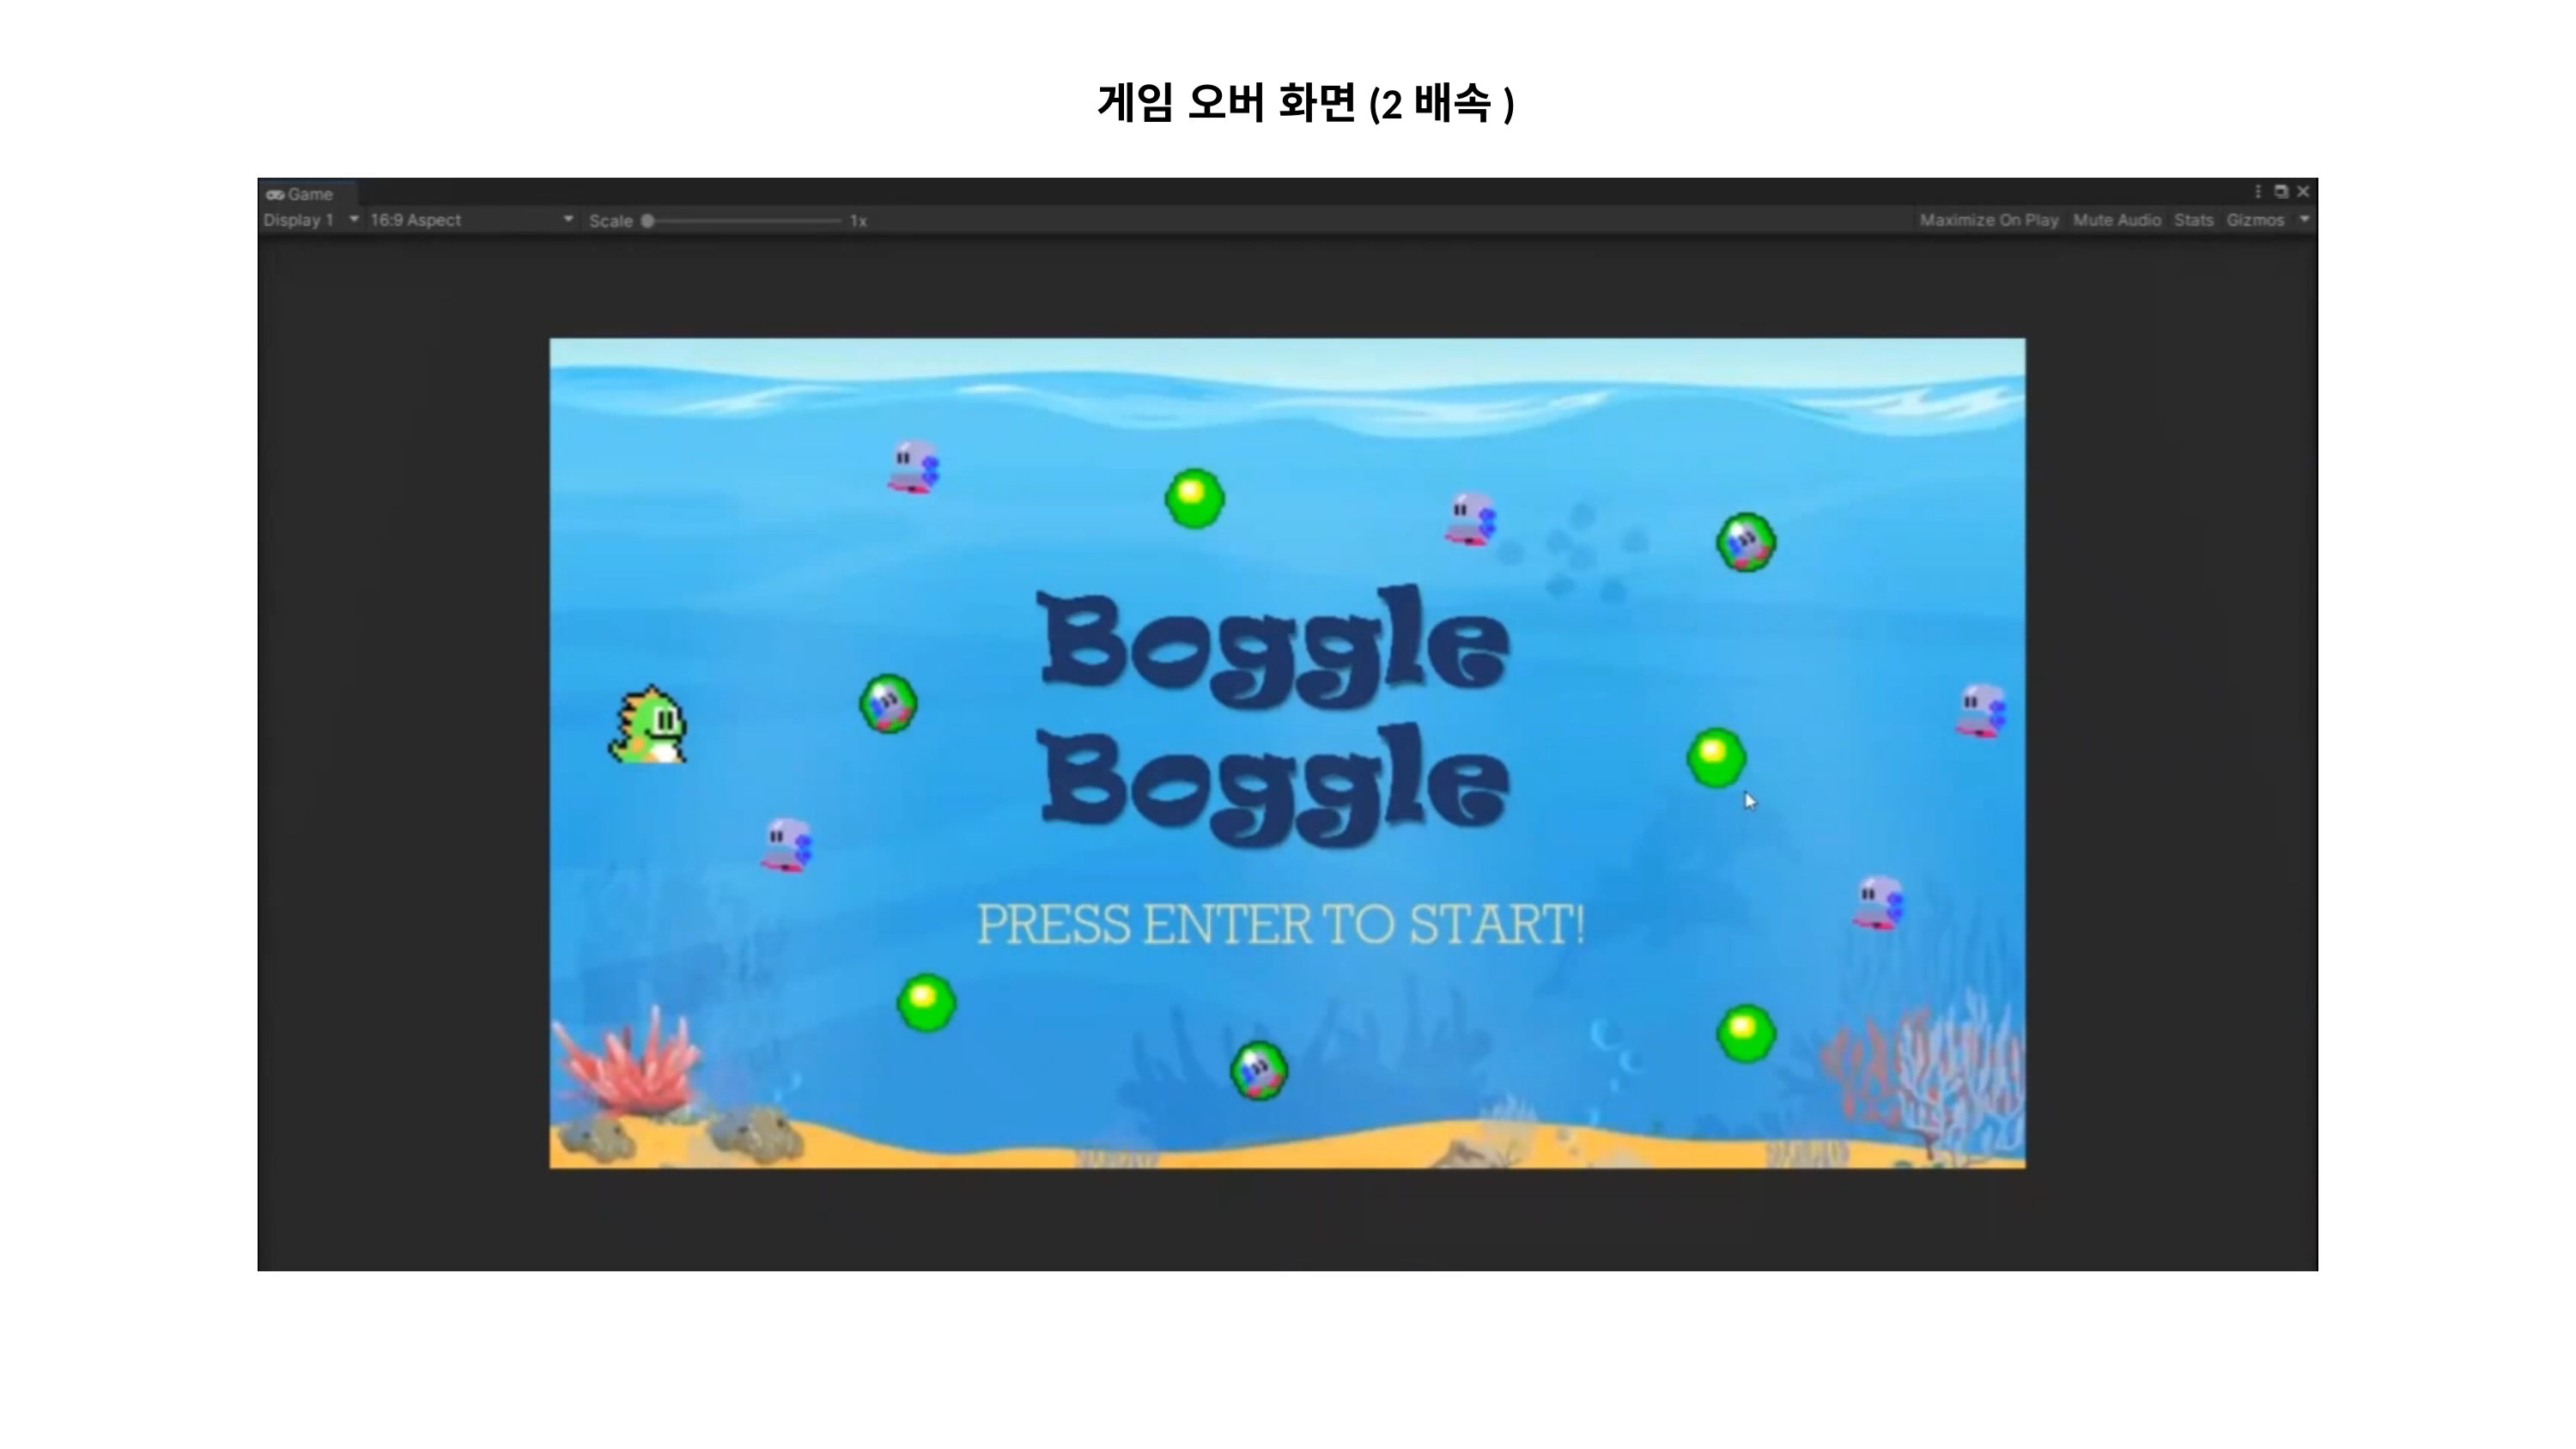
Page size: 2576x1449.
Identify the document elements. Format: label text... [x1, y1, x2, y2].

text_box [257, 176, 2319, 1272]
text_box 게임 오버 화면(2배속) [1084, 70, 2275, 134]
